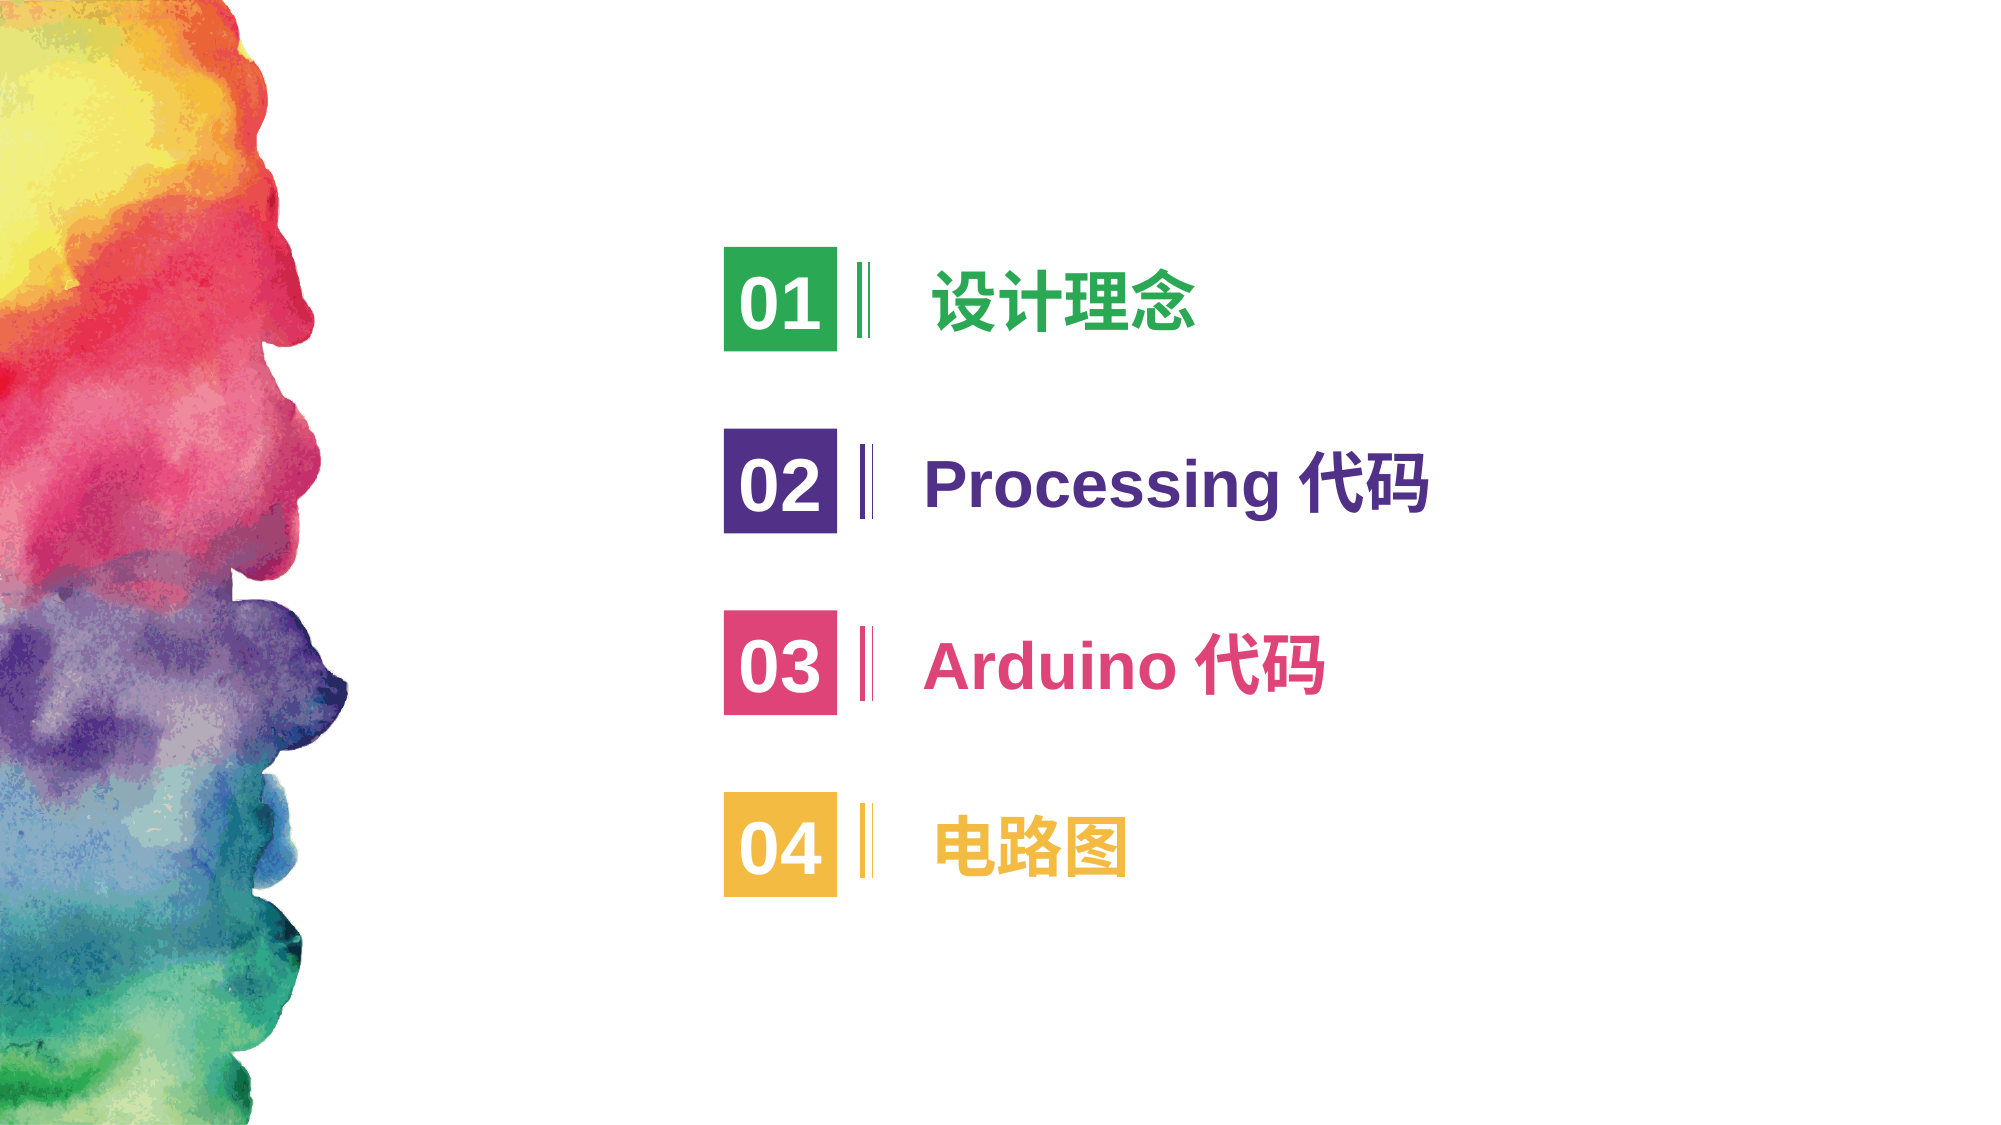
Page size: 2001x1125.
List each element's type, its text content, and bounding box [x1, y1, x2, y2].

text_box 03 [723, 610, 838, 716]
text_box 01 [723, 246, 838, 352]
text_box 02 [723, 428, 838, 534]
text_box 设计理念 [915, 251, 1213, 347]
text_box Processing代码 [908, 433, 1447, 528]
picture [0, 0, 350, 1125]
text_box Arduino代码 [907, 615, 1343, 711]
text_box 电路图 [915, 797, 1146, 893]
text_box 04 [723, 792, 838, 897]
